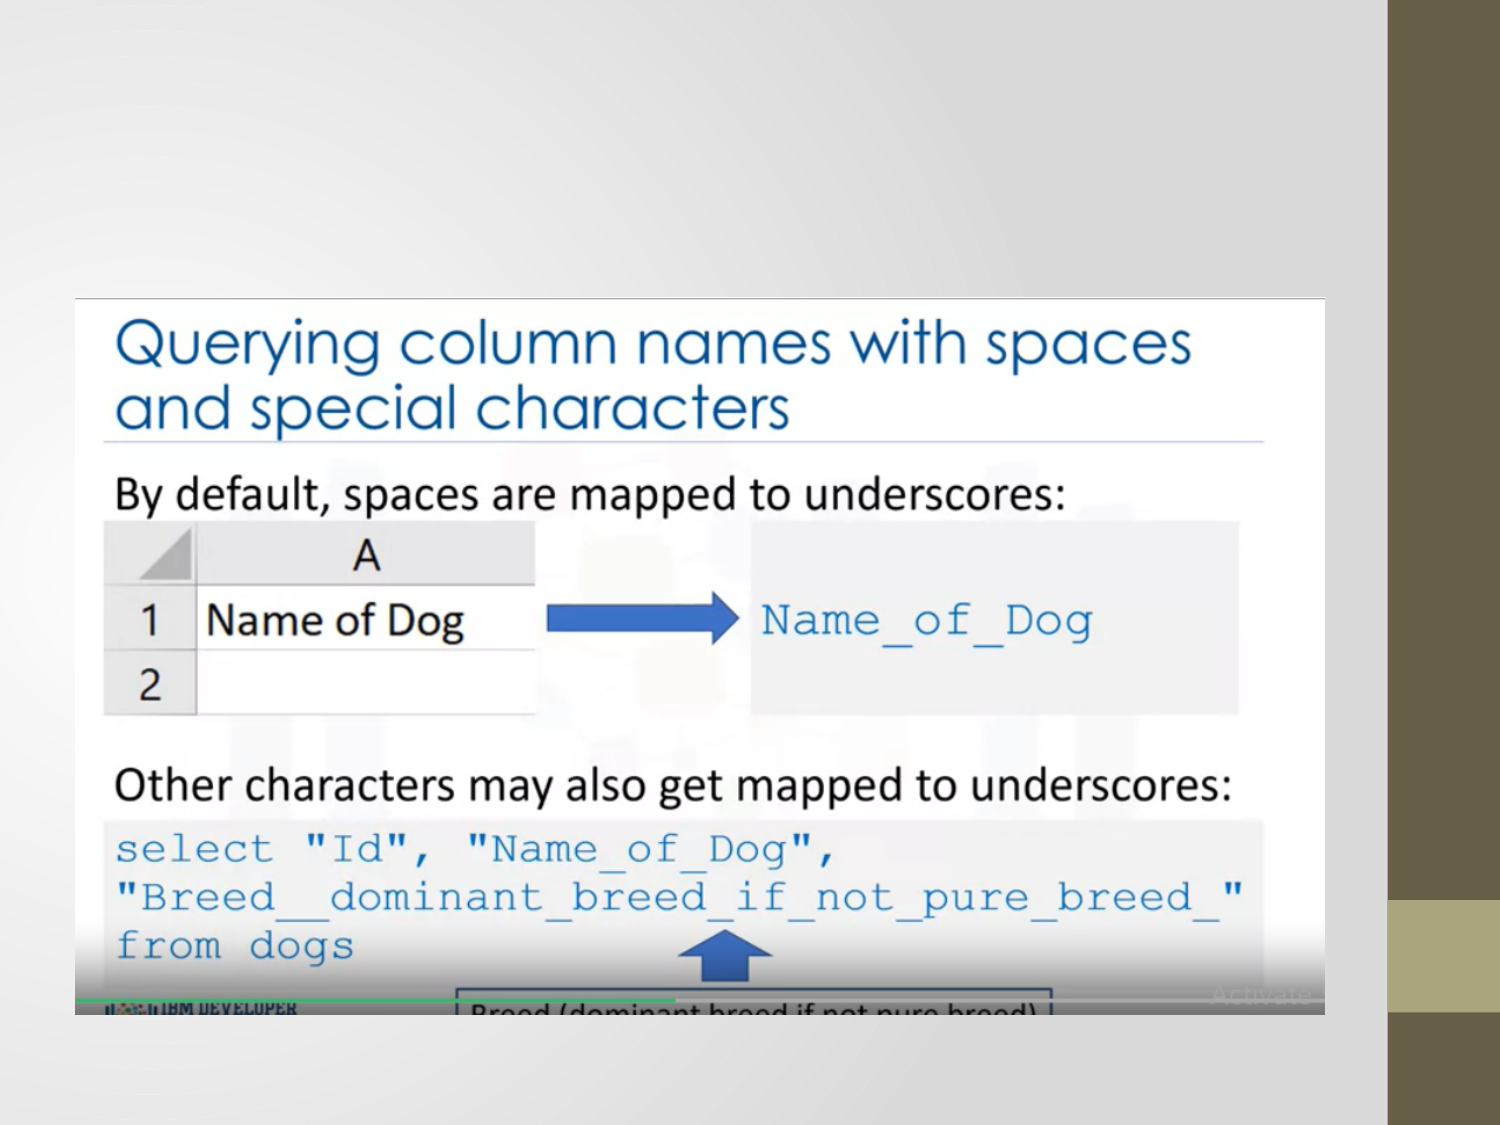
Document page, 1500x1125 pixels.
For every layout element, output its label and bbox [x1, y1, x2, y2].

list [74, 296, 1326, 1016]
